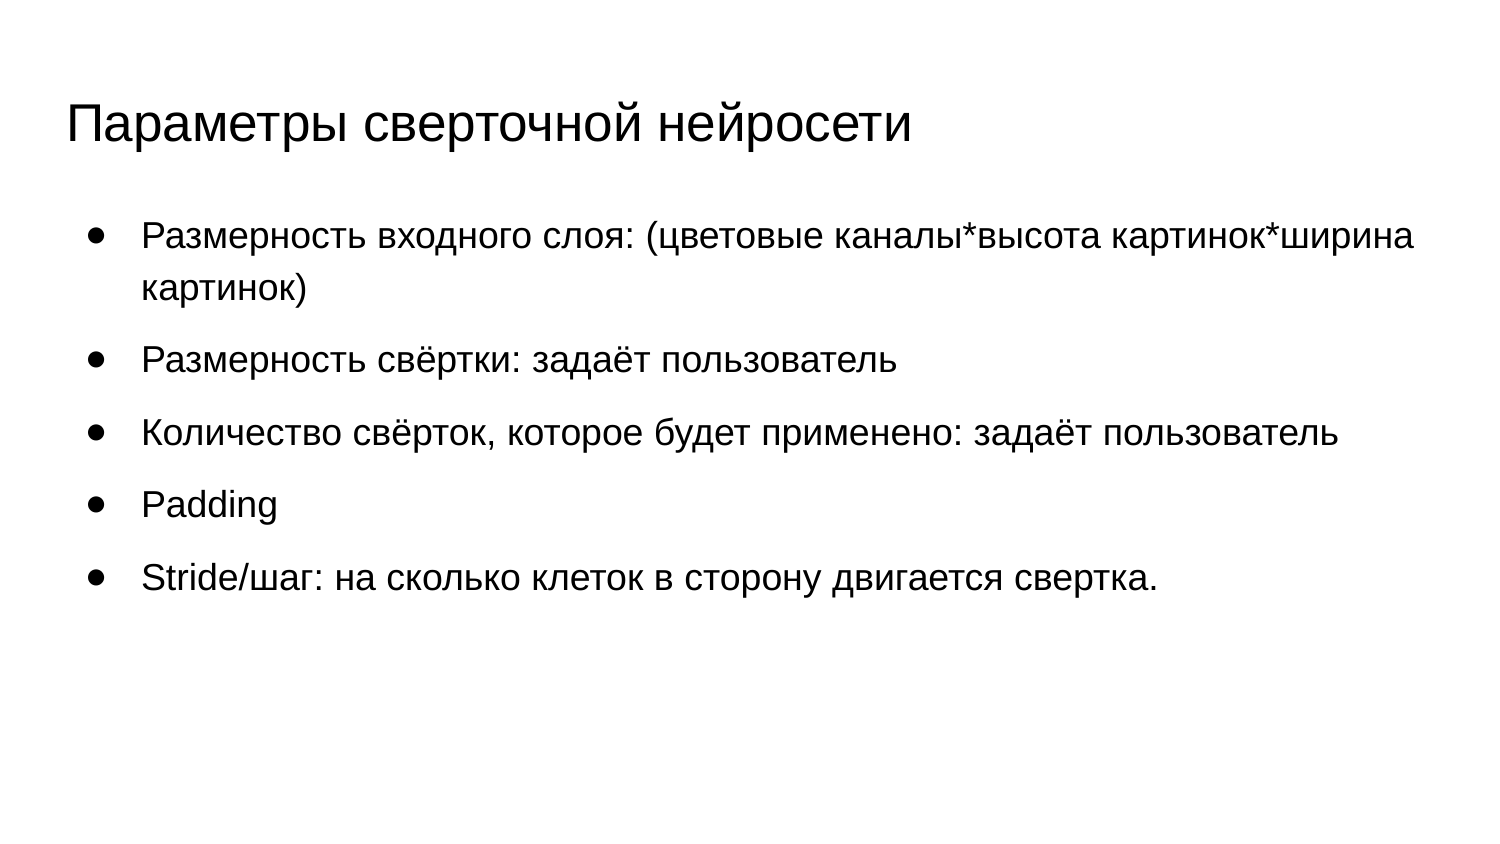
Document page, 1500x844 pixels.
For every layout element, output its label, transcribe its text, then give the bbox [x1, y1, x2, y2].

list Размерность входного слоя: (цветовые каналы*высота картинок*ширина картинок) Размерность свёртки: задаёт пользователь Количество свёрток, которое будет применено: задаёт пользователь Padding Stride/шаг: на сколько клеток в сторону двигается свертка. [51, 189, 1449, 750]
title Параметры сверточной нейросети [51, 72, 1449, 167]
